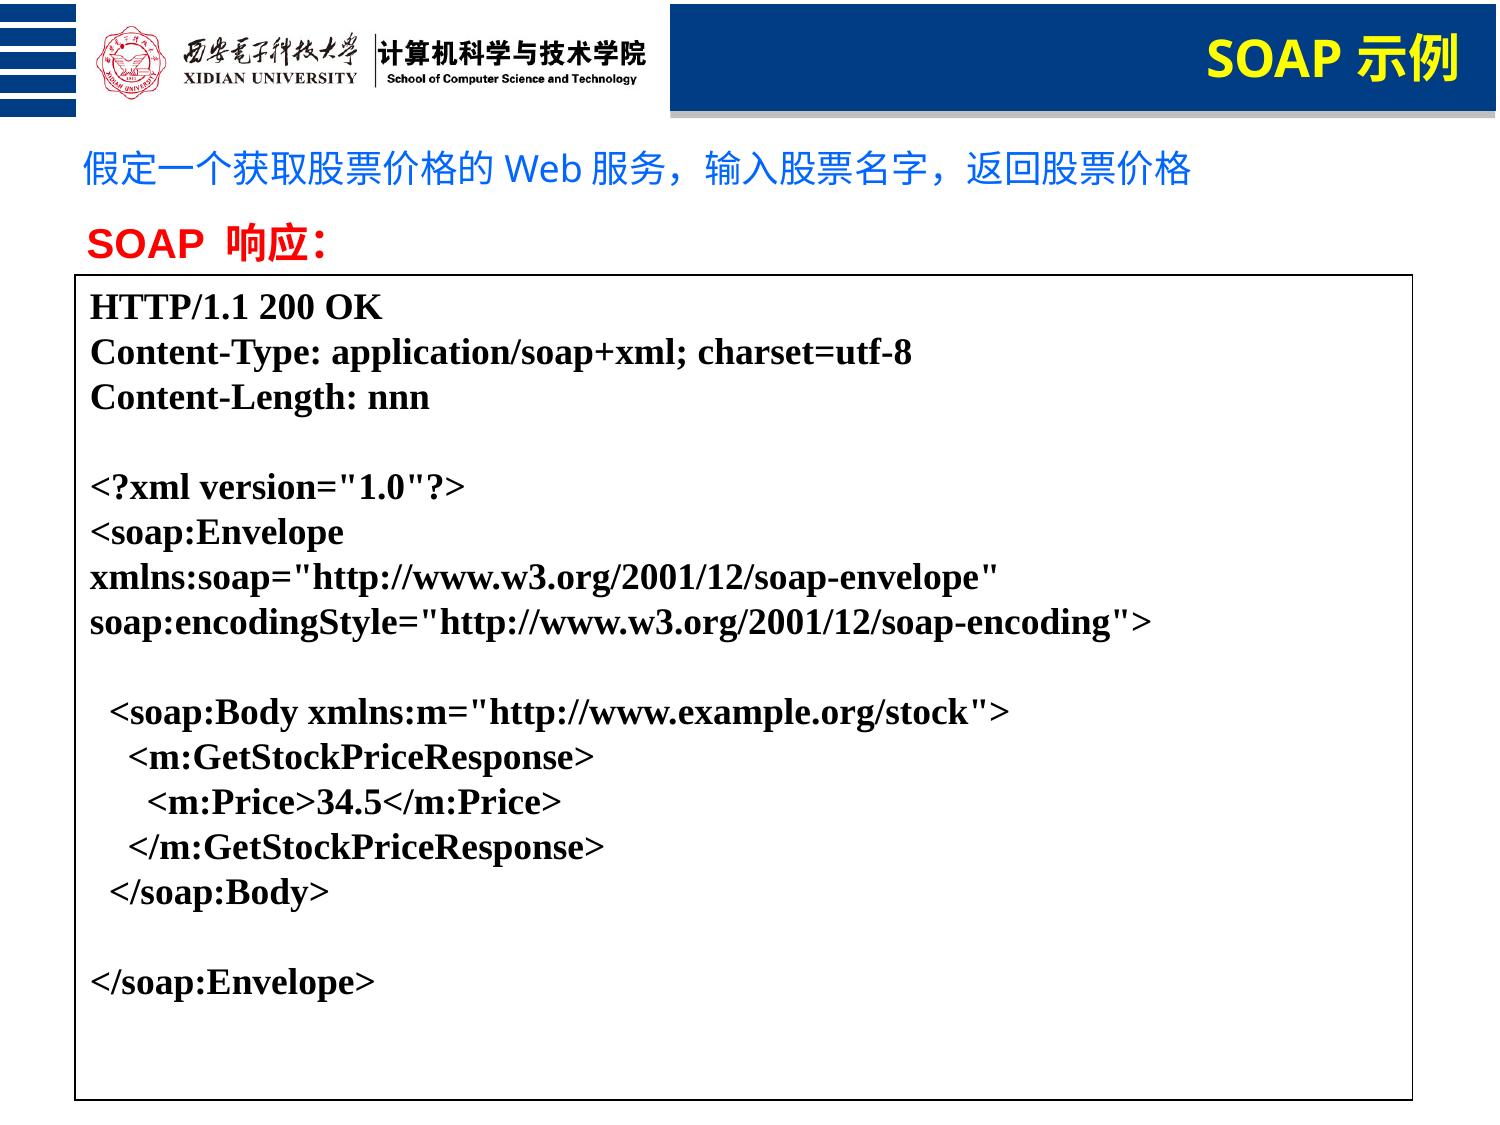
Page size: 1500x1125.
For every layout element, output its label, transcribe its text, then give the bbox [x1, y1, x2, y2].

text_box HTTP/1.1 200 OK Content-Type: application/soap+xml; charset=utf-8 Content-Length: nnn <?xml version="1.0"?> <soap:Envelope xmlns:soap="http://www.w3.org/2001/12/soap-envelope" soap:encodingStyle="http://www.w3.org/2001/12/soap-encoding"> <soap:Body xmlns:m="http://www.example.org/stock"> <m:GetStockPriceResponse> <m:Price>34.5</m:Price> </m:GetStockPriceResponse> </soap:Body> </soap:Envelope> [74, 274, 1413, 1100]
text_box SOAP示例 [787, 24, 1475, 88]
text_box 假定一个获取股票价格的Web服务，输入股票名字，返回股票价格 [68, 137, 1207, 198]
text_box SOAP 响应： [71, 209, 366, 275]
picture [0, 4, 1496, 117]
